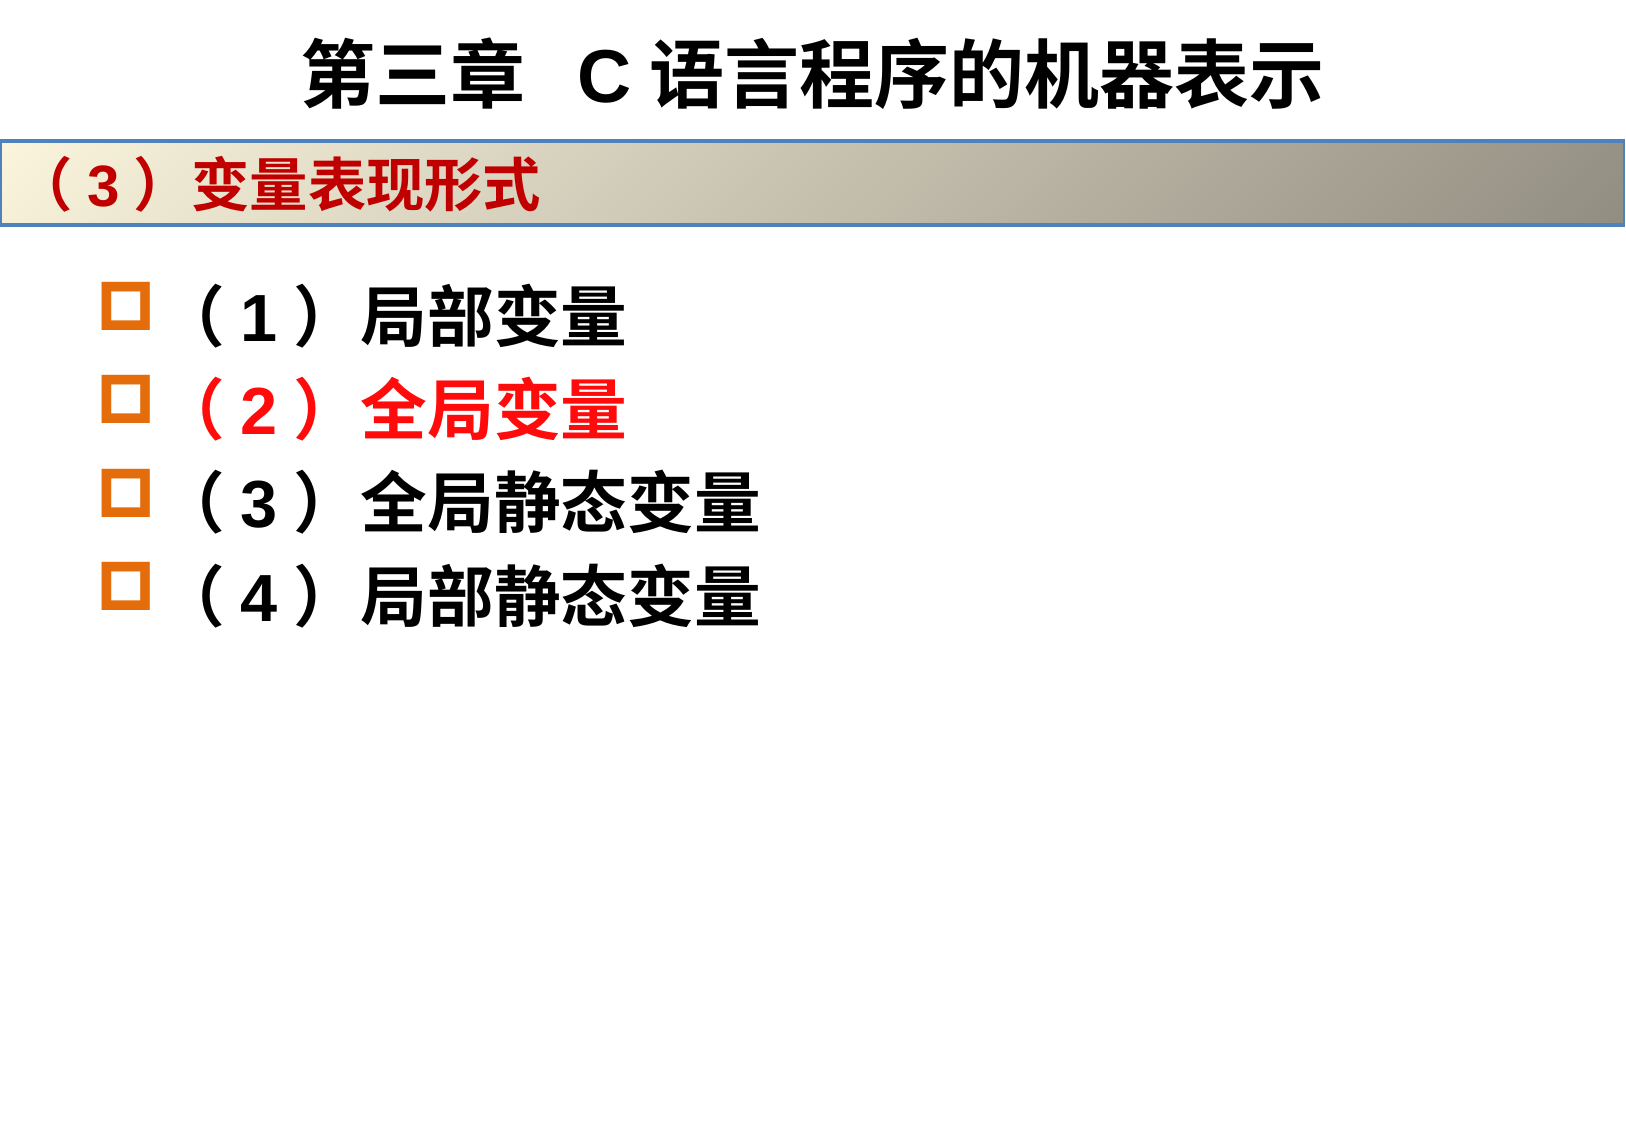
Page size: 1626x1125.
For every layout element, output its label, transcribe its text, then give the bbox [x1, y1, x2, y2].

title 第三章 C语言程序的机器表示 [81, 19, 1544, 126]
text_box （3）变量表现形式 [0, 139, 1625, 227]
list （1）局部变量 （2）全局变量 （3）全局静态变量 （4）局部静态变量 [81, 267, 1544, 882]
